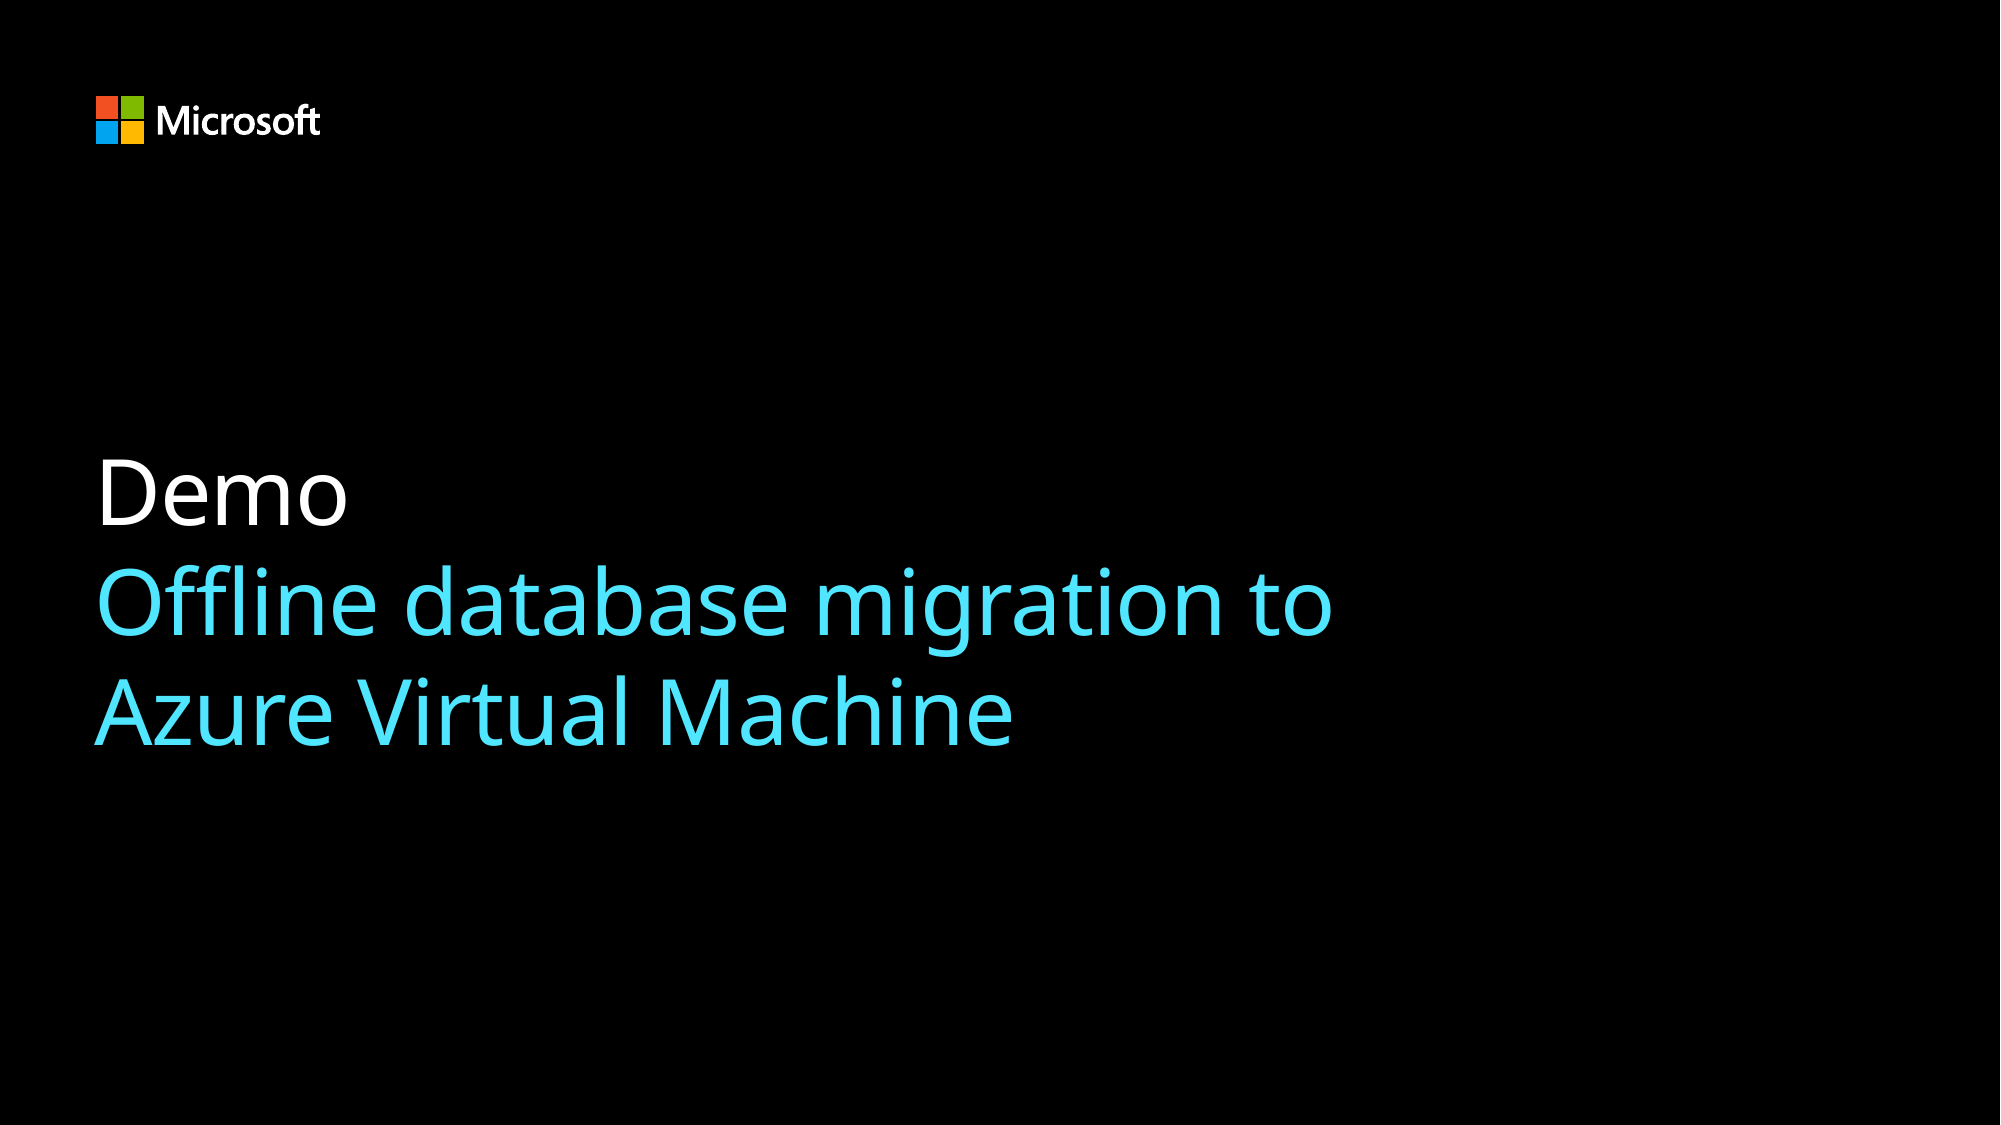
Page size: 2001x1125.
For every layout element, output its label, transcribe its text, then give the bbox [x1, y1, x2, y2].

title Demo Offline database migration to Azure Virtual Machine [94, 430, 1595, 764]
